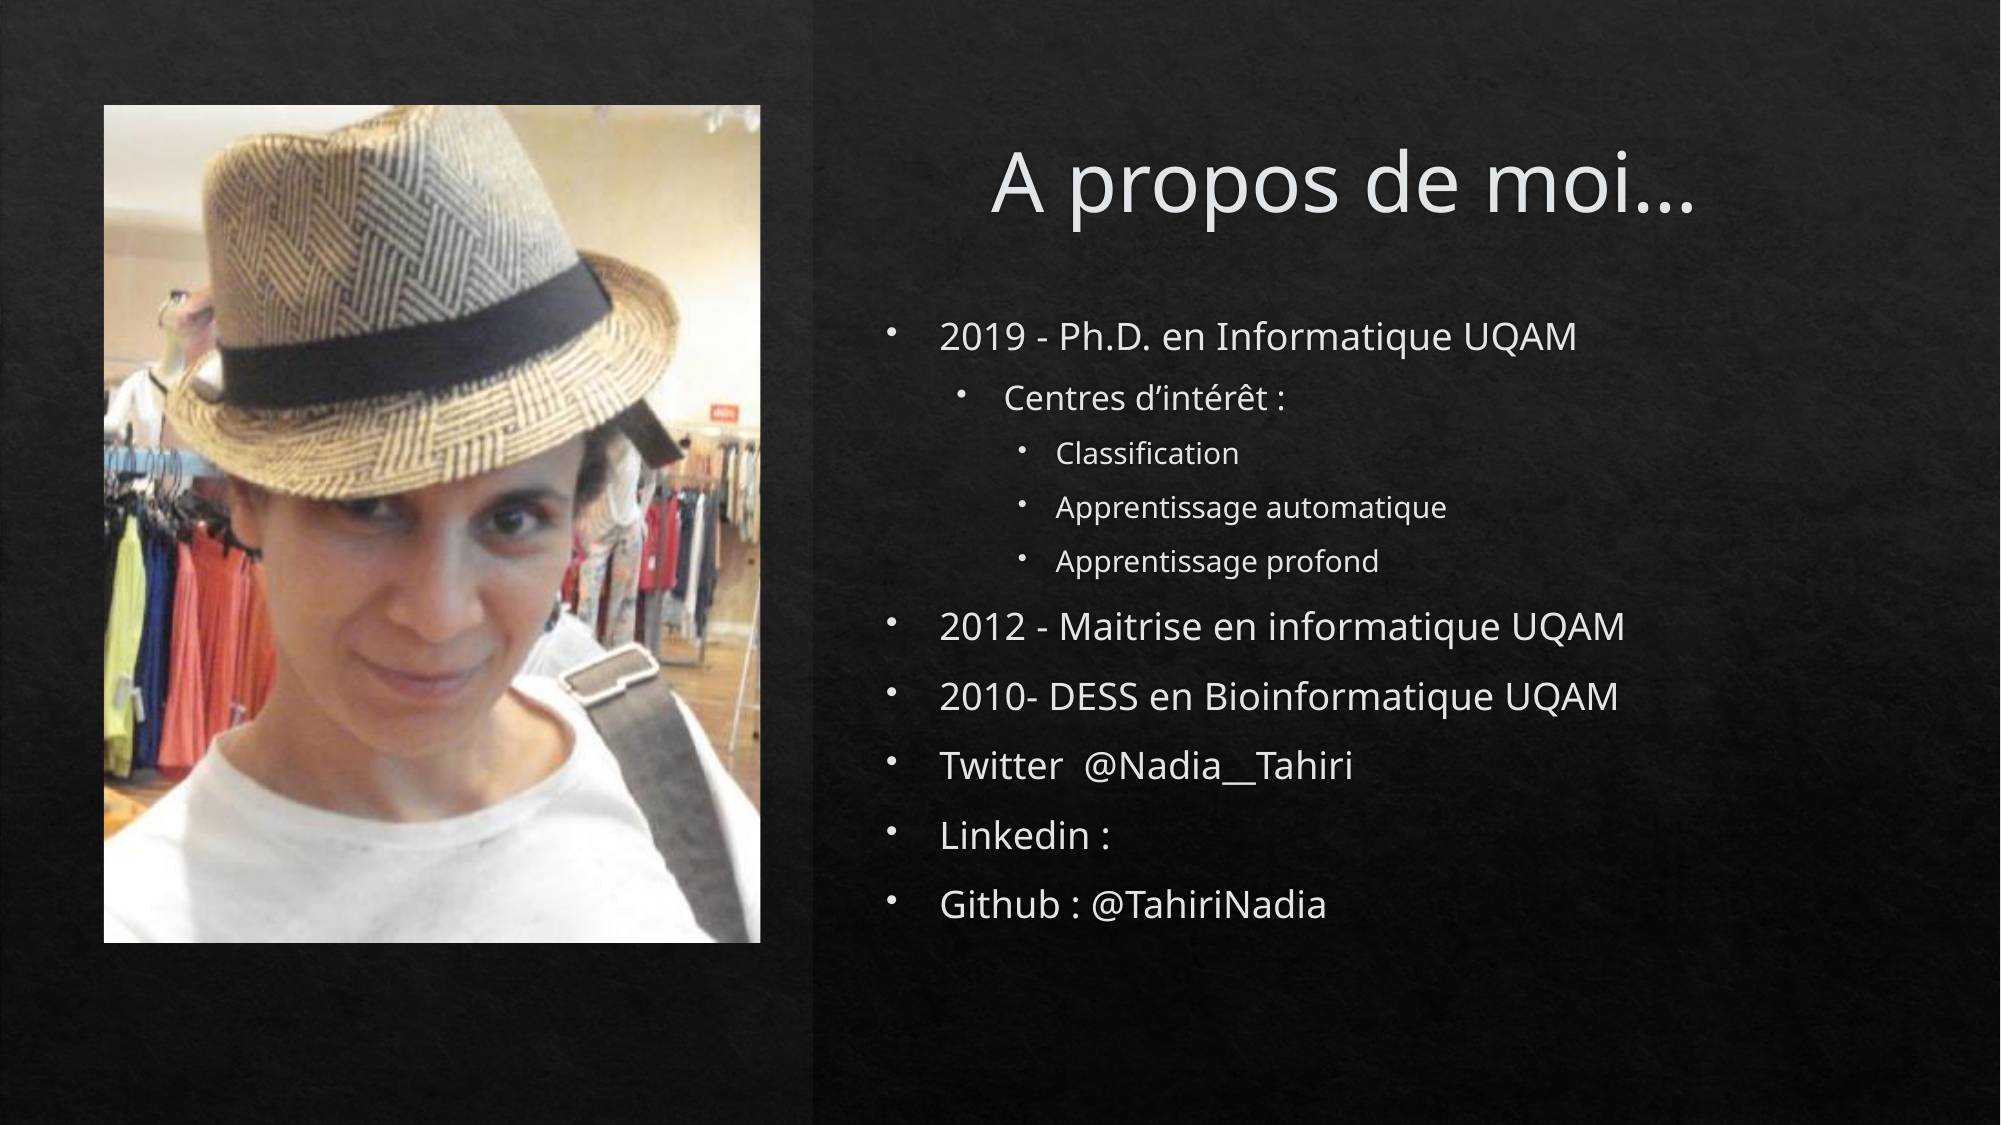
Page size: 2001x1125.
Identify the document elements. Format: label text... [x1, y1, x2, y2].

title A propos de moi… [866, 99, 1825, 260]
text_box [820, 0, 2000, 1125]
picture [0, 0, 814, 1125]
list 2019 - Ph.D. en Informatique UQAM Centres d’intérêt : Classification Apprentissage automatique Apprentissage profond 2012 - Maitrise en informatique UQAM 2010- DESS en Bioinformatique UQAM Twitter @Nadia__Tahiri Linkedin : Github : @TahiriNadia [866, 299, 1825, 935]
